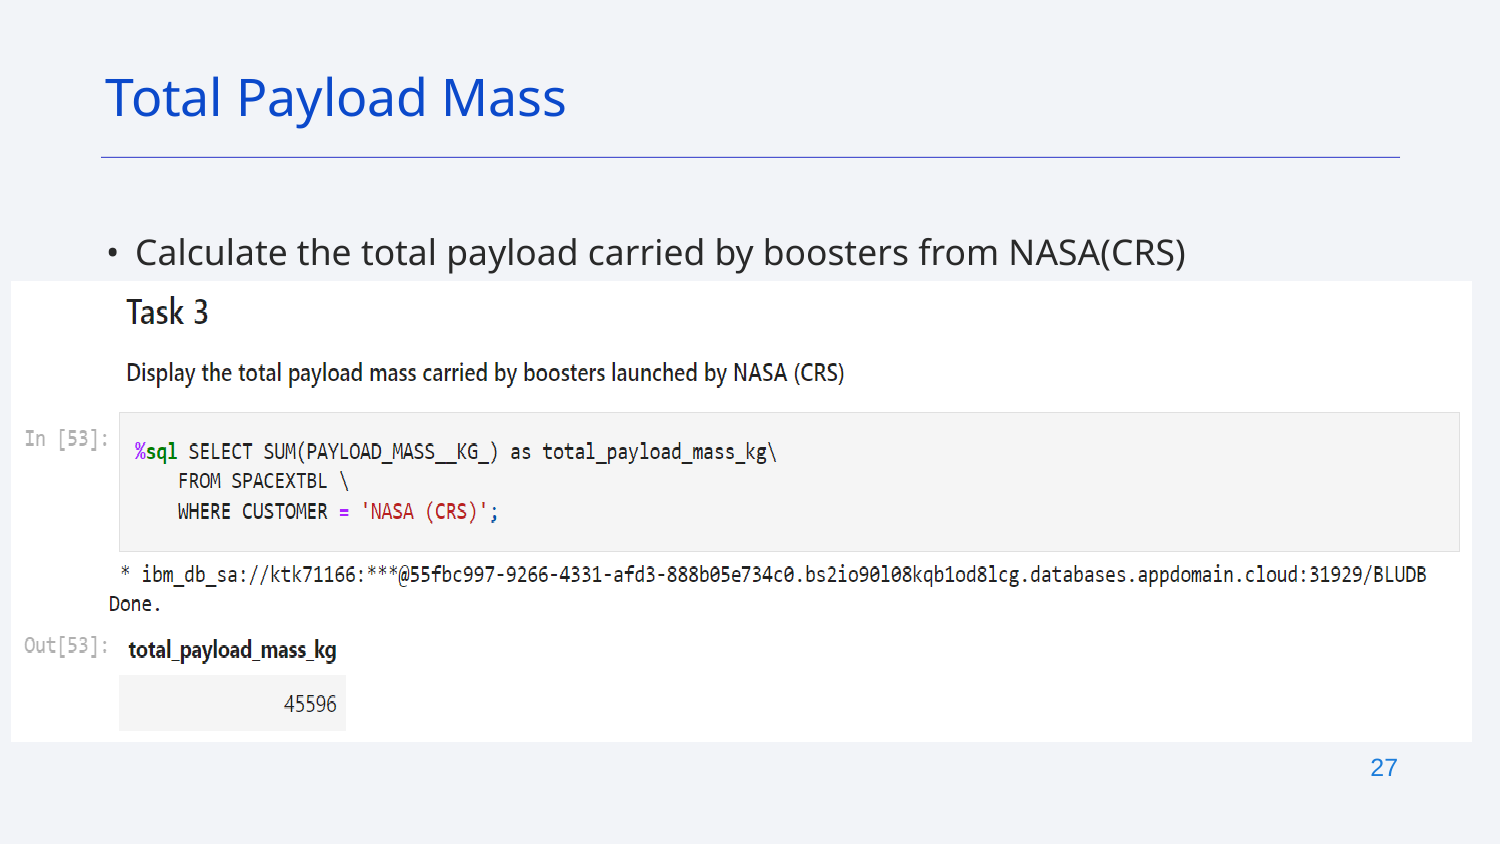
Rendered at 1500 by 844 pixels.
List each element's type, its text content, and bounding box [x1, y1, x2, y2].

picture [0, 0, 1500, 844]
list Calculate the total payload carried by boosters from NASA(CRS) [94, 224, 1398, 279]
text_box Total Payload Mass [94, 66, 1389, 134]
slide_number ‹#› [1072, 750, 1410, 791]
